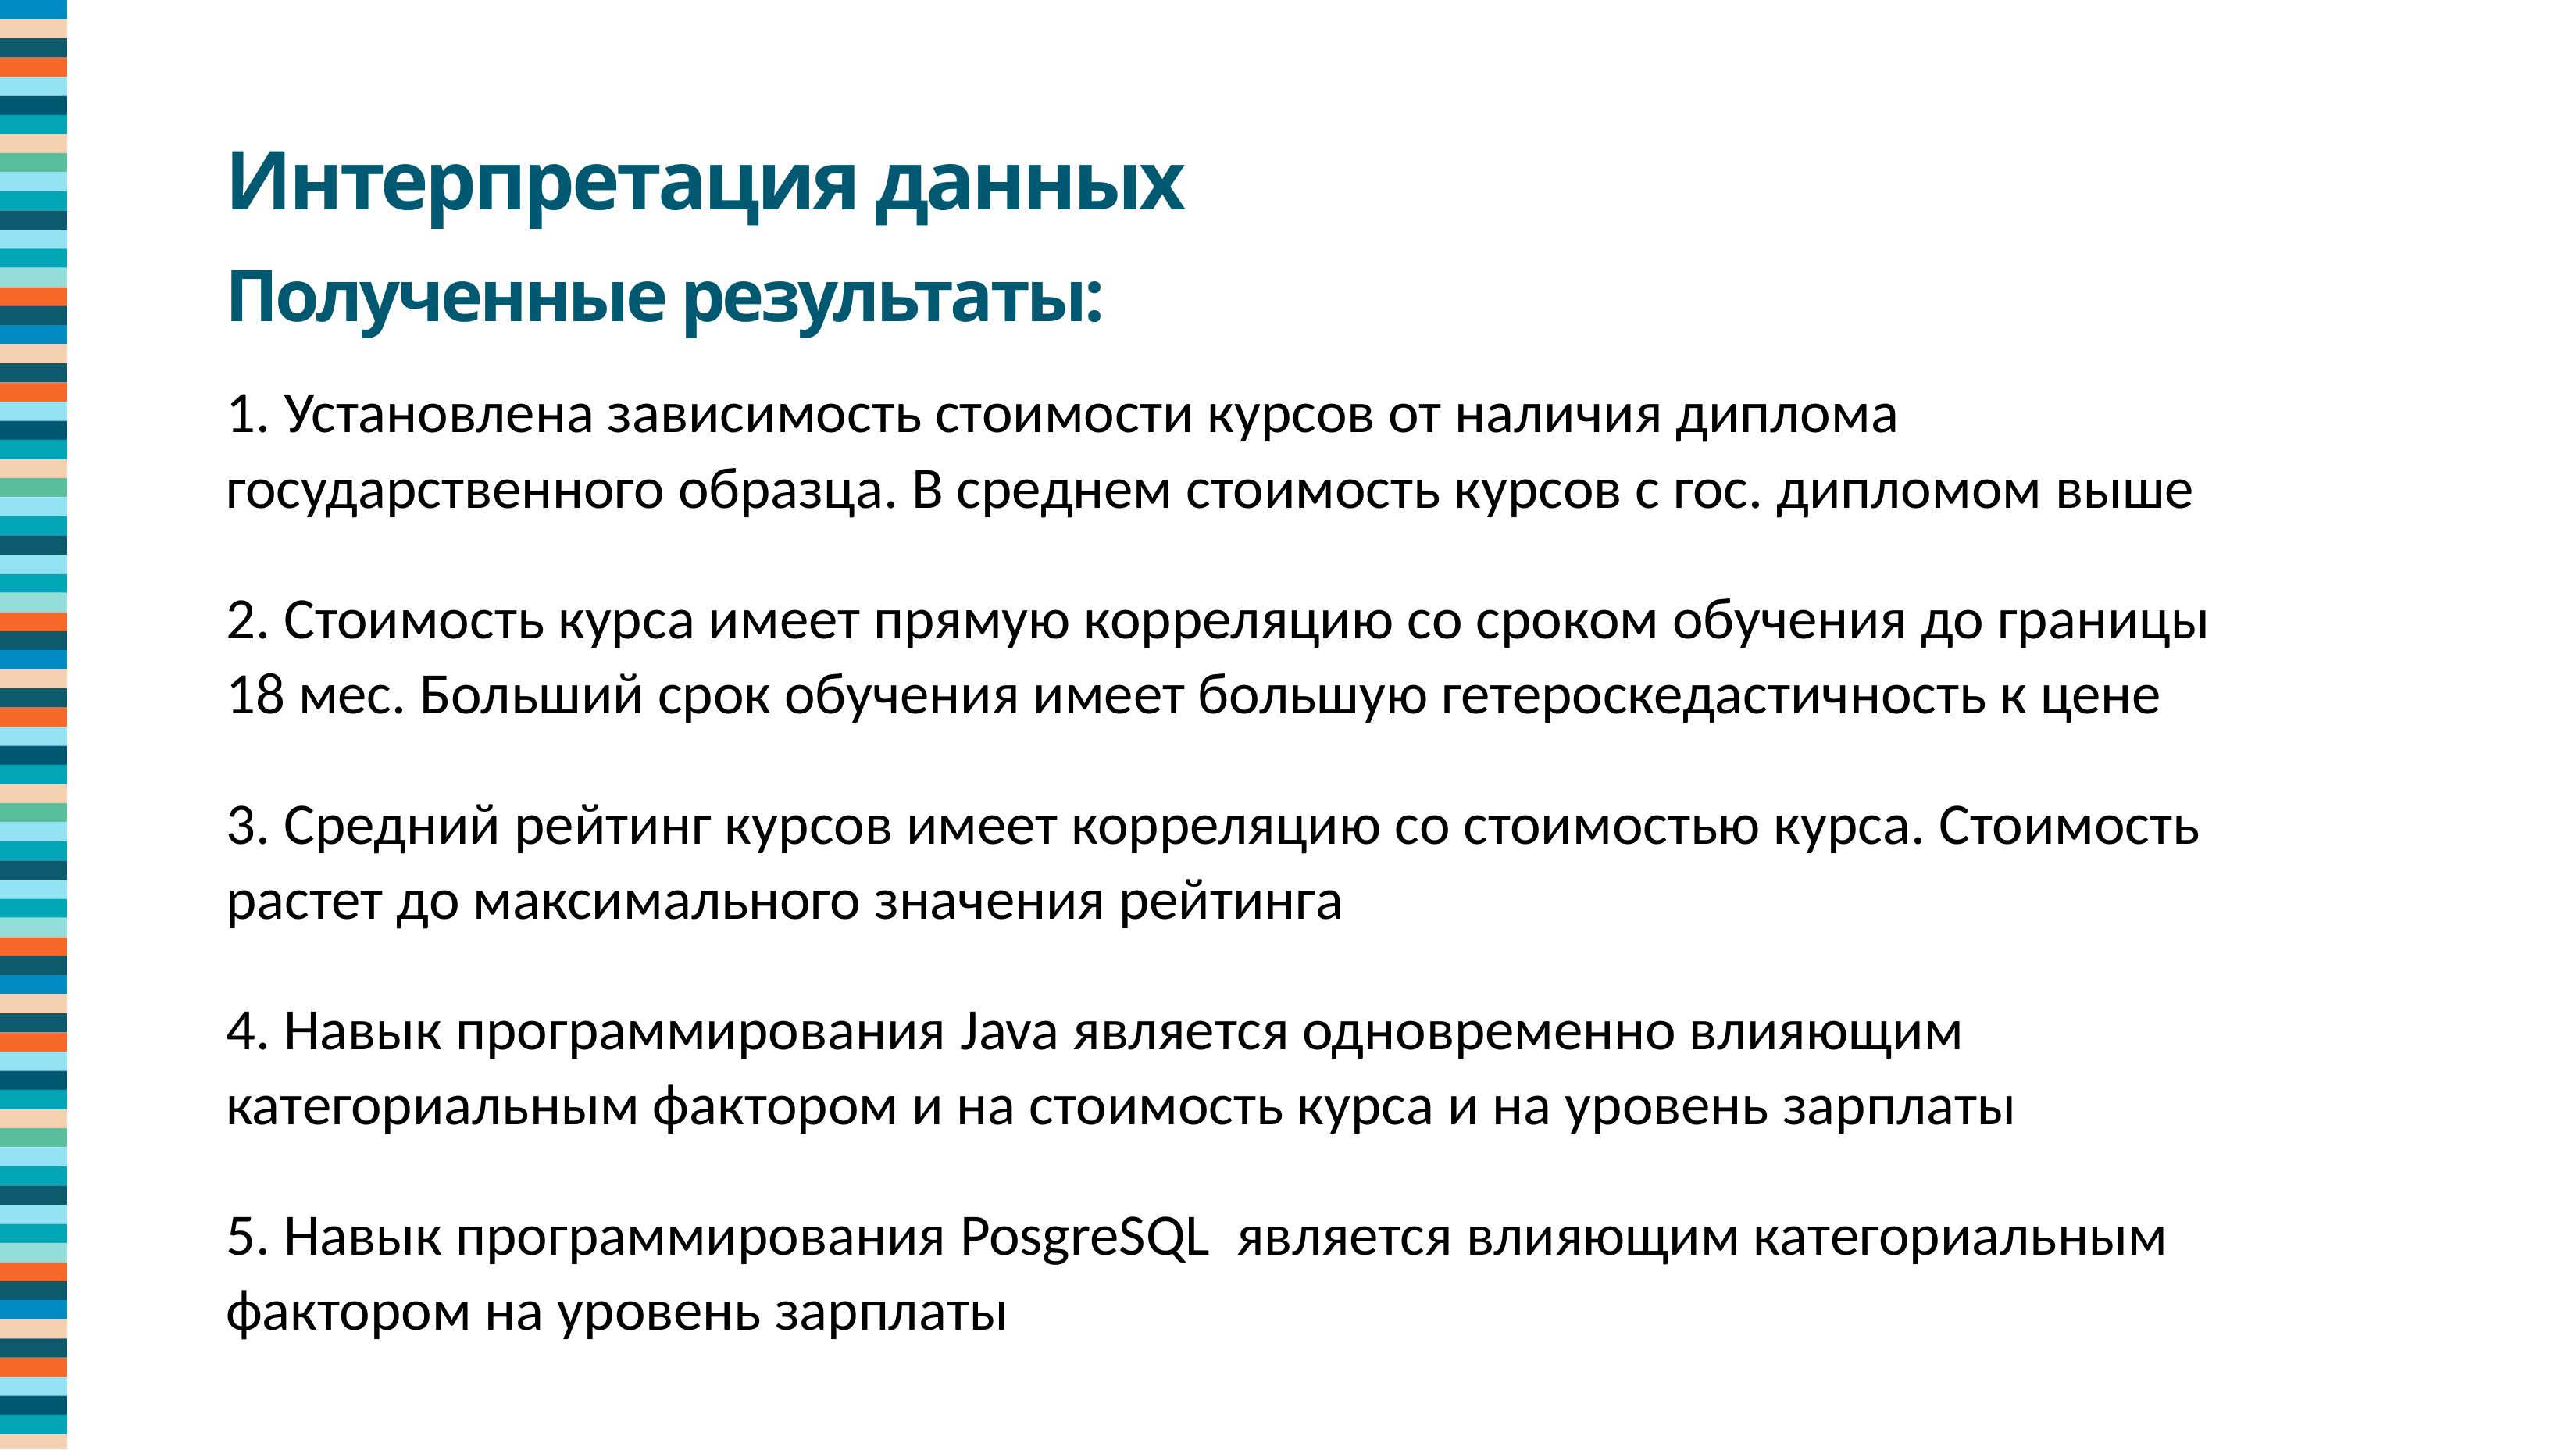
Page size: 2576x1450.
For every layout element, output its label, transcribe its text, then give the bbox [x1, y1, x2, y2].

text_box 1. Установлена зависимость стоимости курсов от наличия диплома государственного образца. В среднем стоимость курсов с гос. дипломом выше 2. Стоимость курса имеет прямую корреляцию со сроком обучения до границы 18 мес. Больший срок обучения имеет большую гетероскедастичность к цене 3. Средний рейтинг курсов имеет корреляцию со стоимостью курса. Стоимость растет до максимального значения рейтинга 4. Навык программирования Java является одновременно влияющим категориальным фактором и на стоимость курса и на уровень зарплаты 5. Навык программирования PosgreSQL является влияющим категориальным фактором на уровень зарплаты [214, 363, 2279, 1348]
text_box Интерпретация данных [213, 116, 2138, 232]
text_box Полученные результаты: [213, 238, 2401, 341]
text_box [0, 0, 68, 1450]
